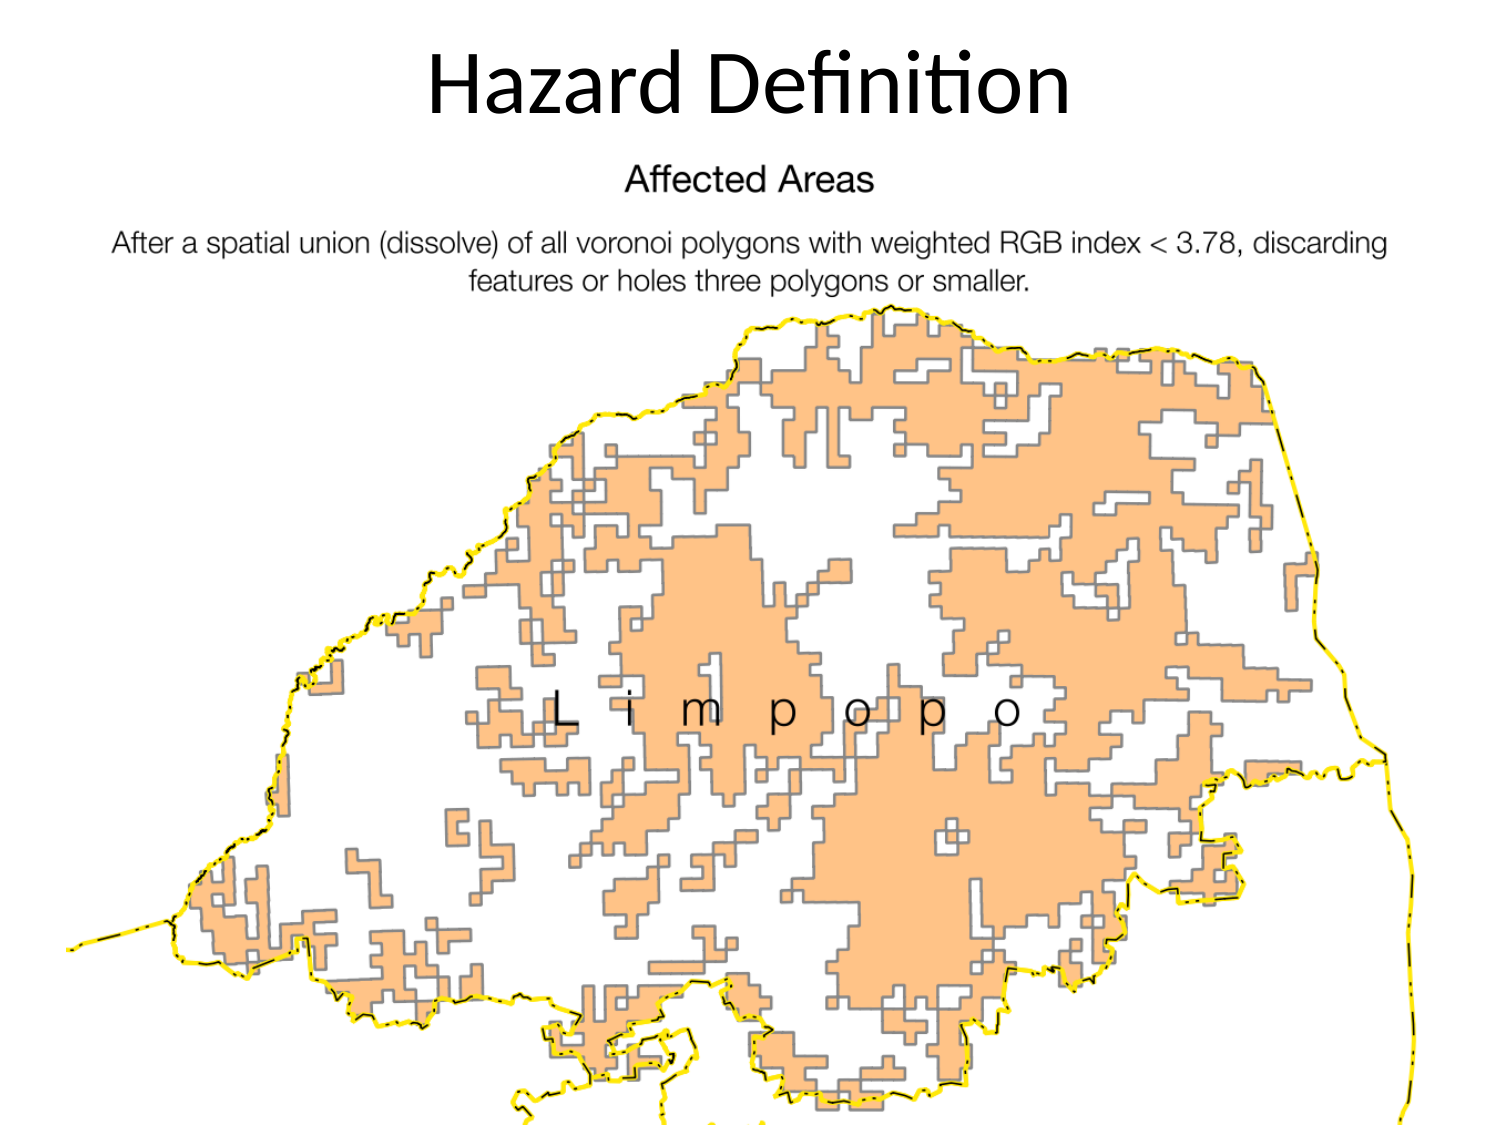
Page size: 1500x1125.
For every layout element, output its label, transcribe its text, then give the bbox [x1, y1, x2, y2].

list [66, 122, 1434, 1125]
title Hazard Definition [75, 2, 1425, 121]
